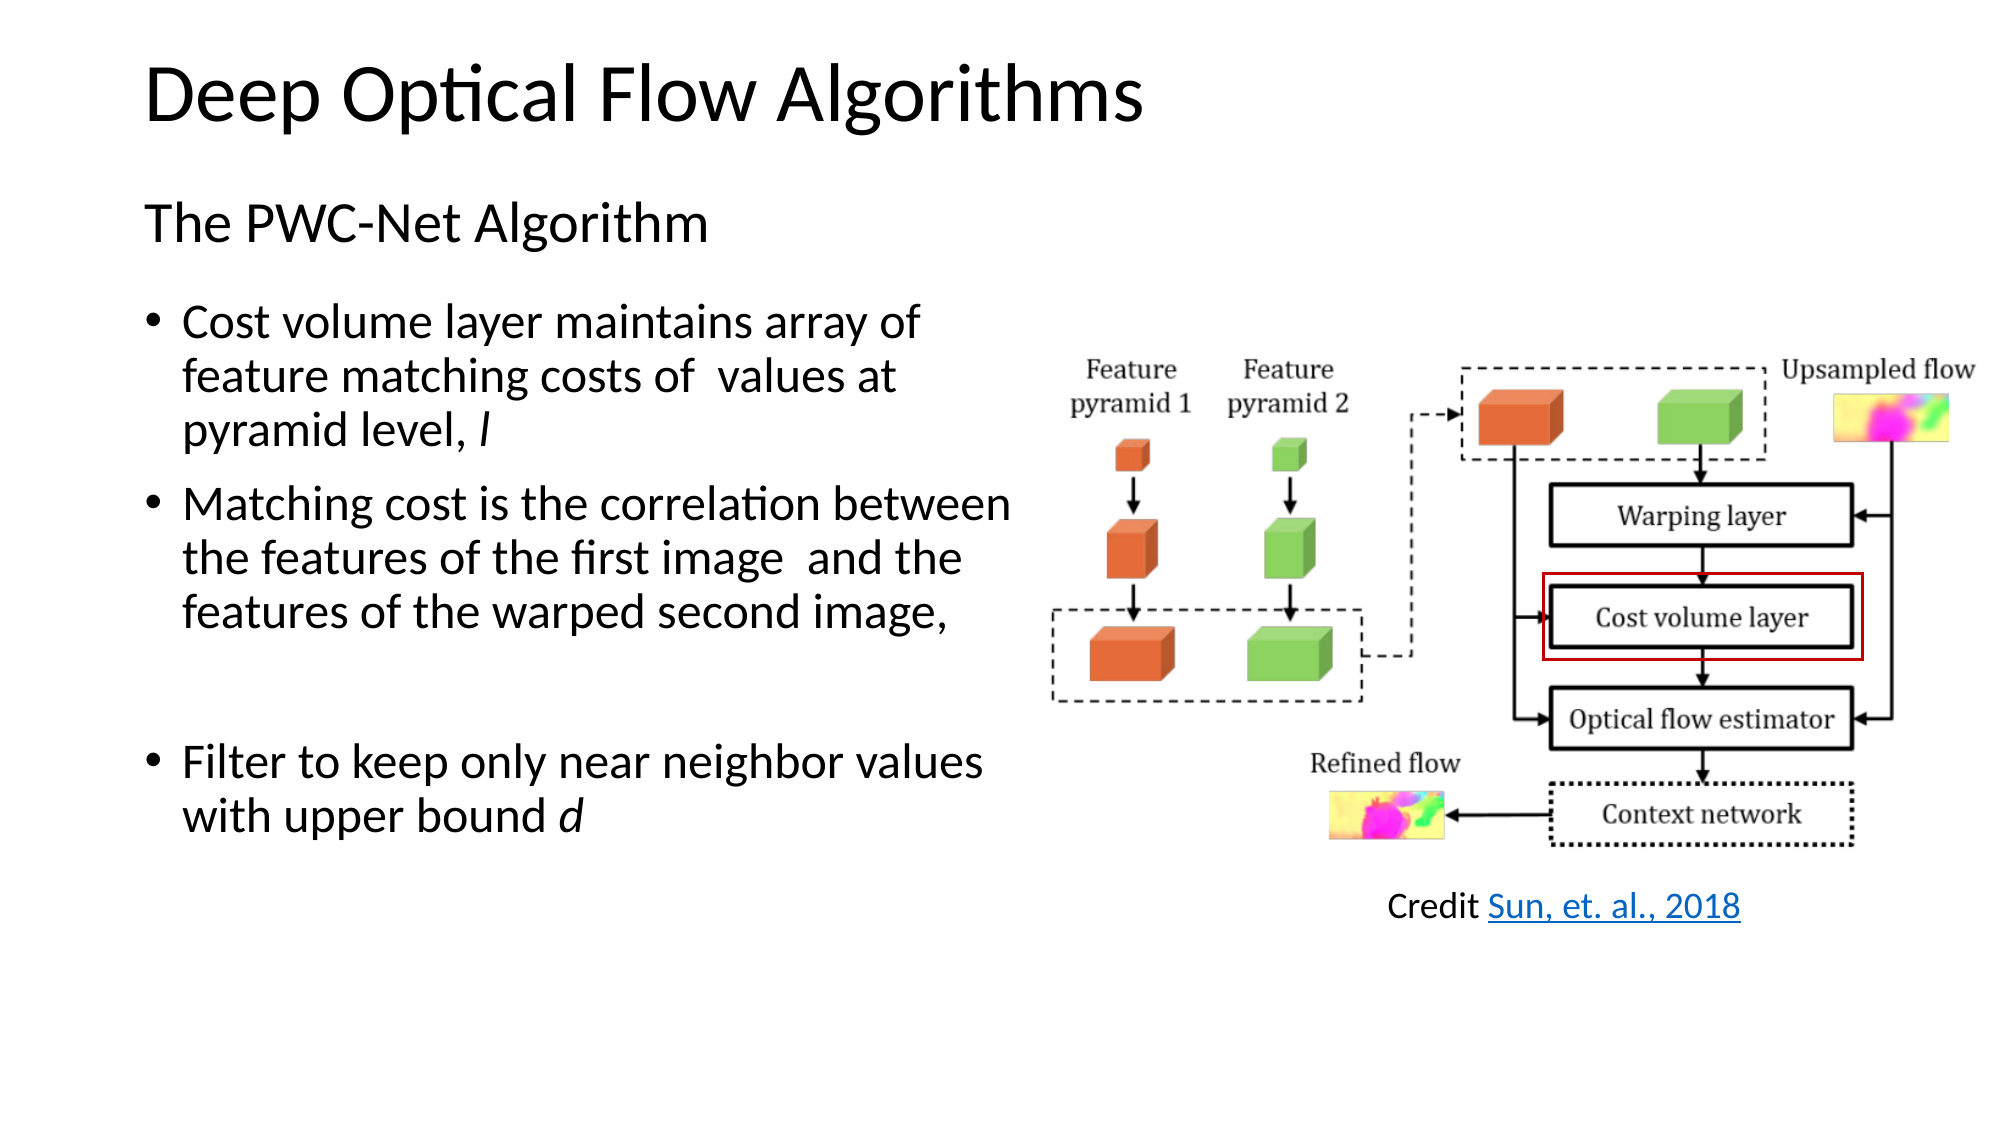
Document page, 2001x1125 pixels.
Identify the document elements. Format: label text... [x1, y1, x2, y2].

text_box Credit Sun, et. al., 2018 [1372, 873, 1798, 934]
picture [1046, 346, 1982, 865]
list The PWC-Net Algorithm [129, 184, 1951, 276]
title Deep Optical Flow Algorithms [129, 22, 1855, 166]
